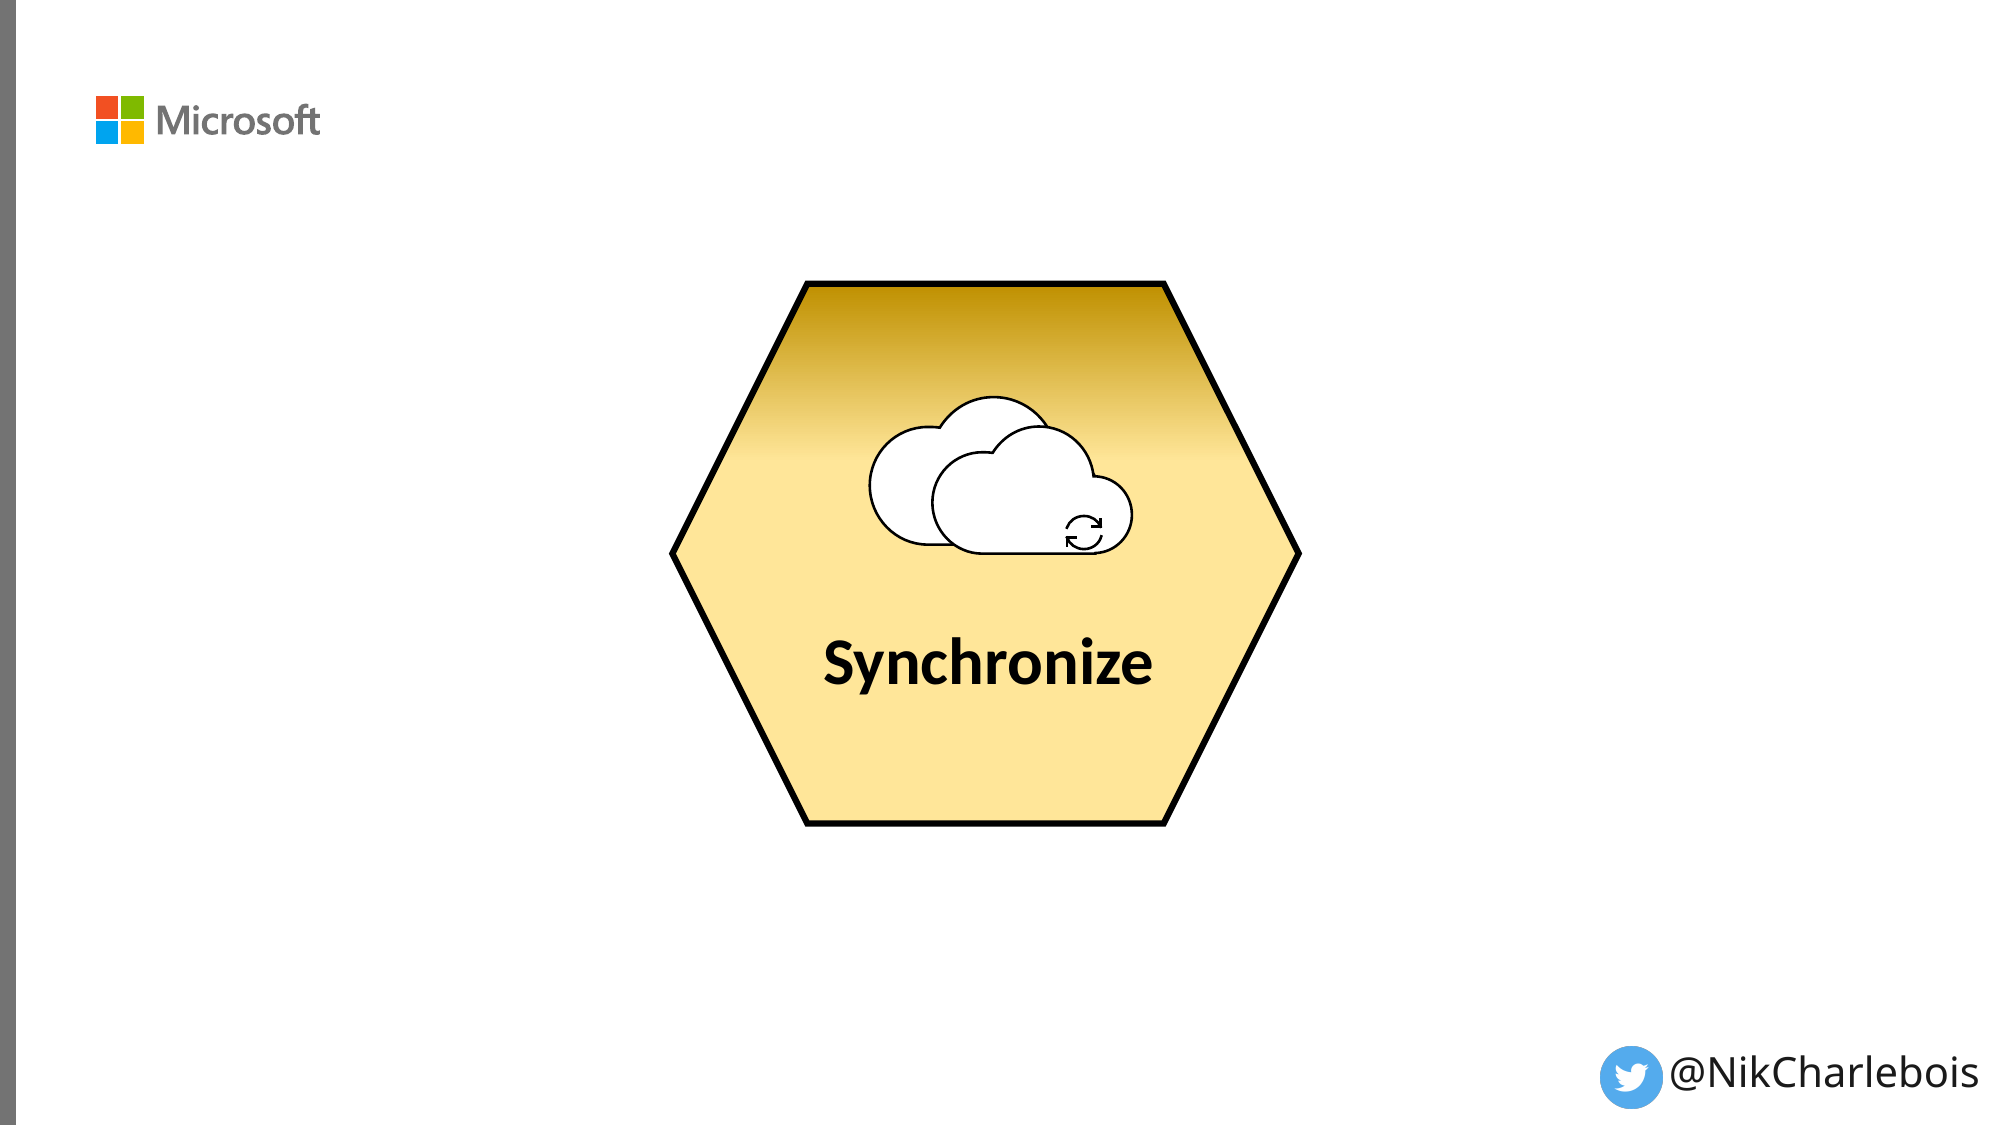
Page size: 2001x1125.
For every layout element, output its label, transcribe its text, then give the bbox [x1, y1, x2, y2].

text_box Synchronize [808, 610, 1205, 705]
picture [1600, 1046, 1663, 1109]
picture [0, 0, 16, 1125]
text_box [1066, 515, 1101, 528]
text_box [1067, 536, 1102, 550]
text_box [932, 426, 1132, 554]
text_box [671, 282, 1300, 825]
text_box @NikCharlebois [1668, 1046, 1995, 1097]
text_box [869, 397, 1048, 545]
